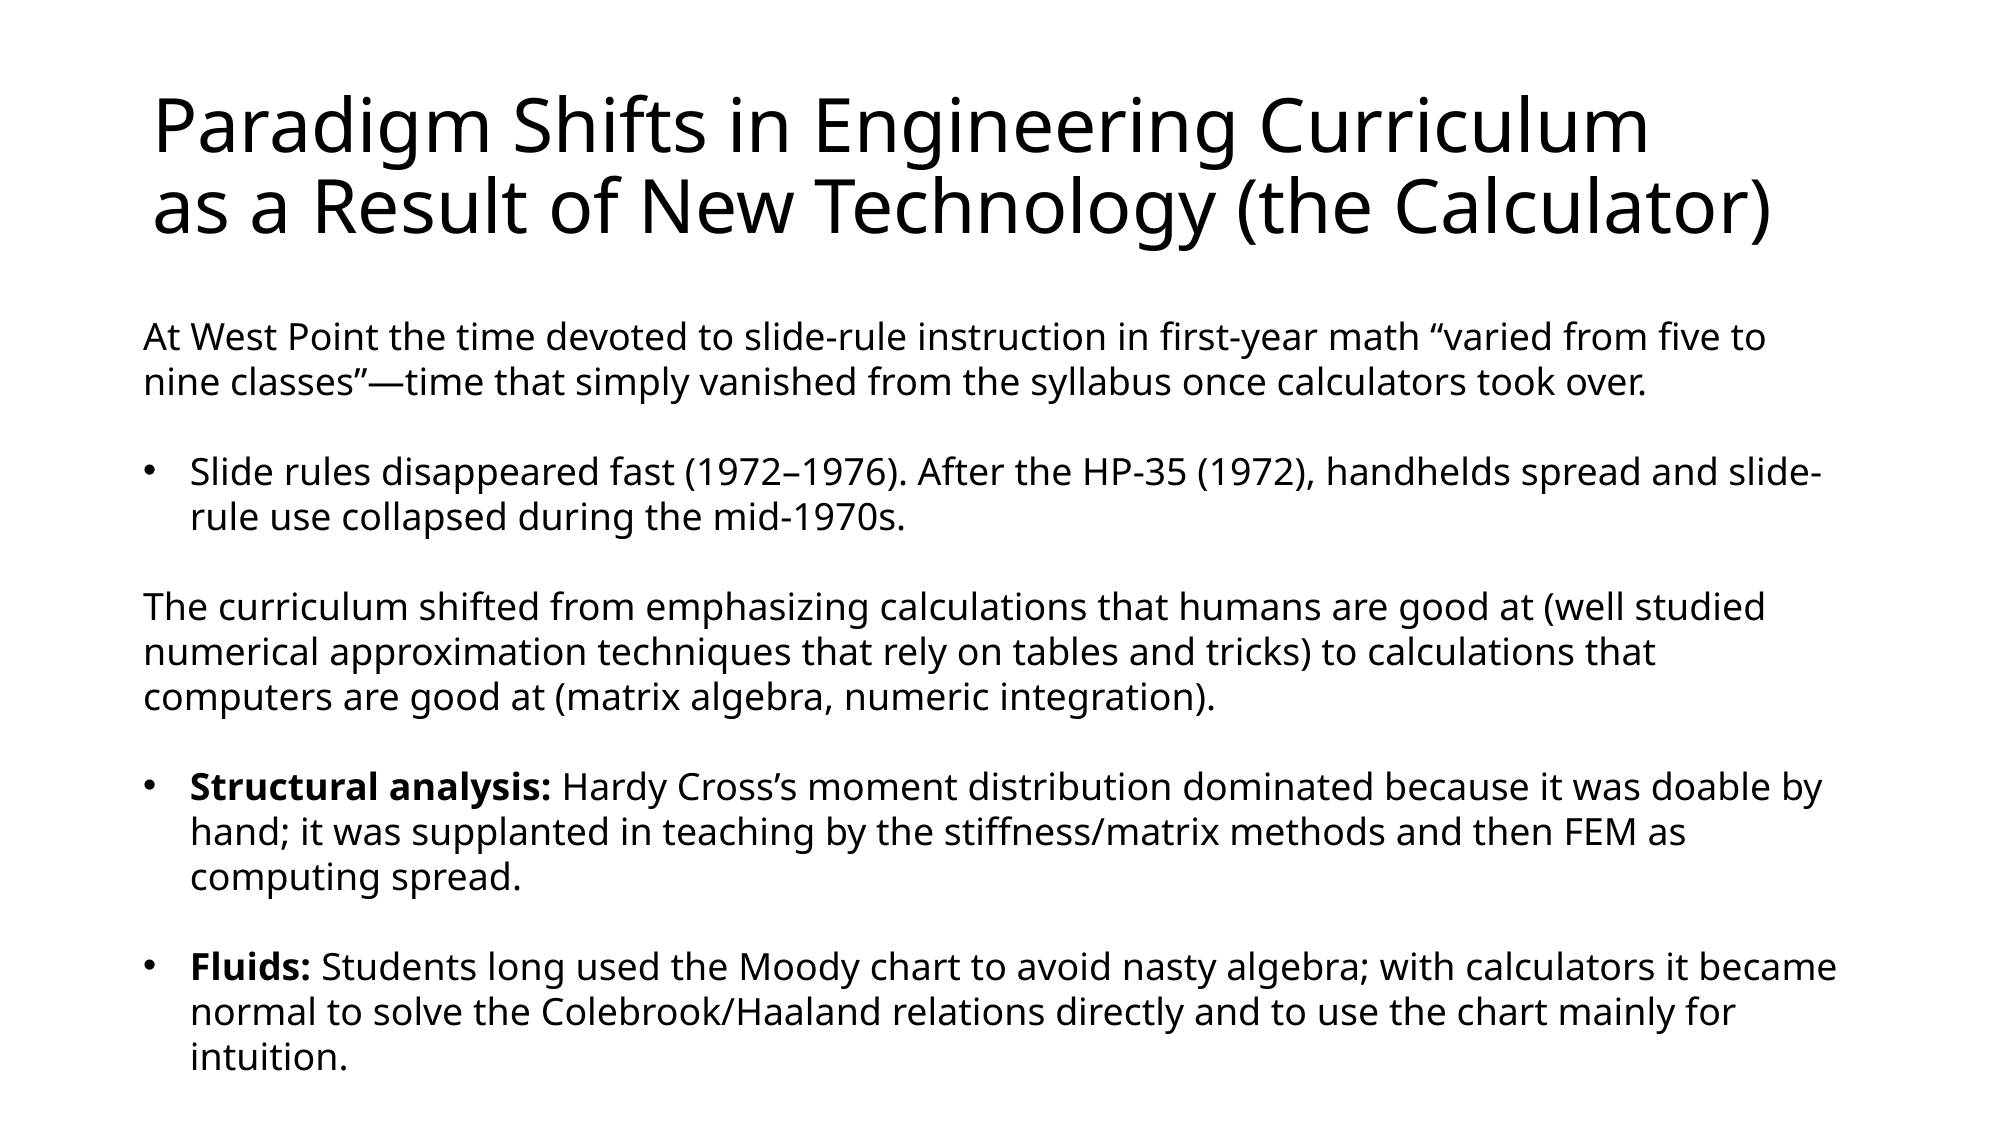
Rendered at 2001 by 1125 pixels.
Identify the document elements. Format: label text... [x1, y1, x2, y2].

title Paradigm Shifts in Engineering Curriculum as a Result of New Technology (the Calculator) [137, 59, 1863, 278]
text_box At West Point the time devoted to slide-rule instruction in first-year math “varied from five to nine classes”—time that simply vanished from the syllabus once calculators took over. Slide rules disappeared fast (1972–1976). After the HP-35 (1972), handhelds spread and slide-rule use collapsed during the mid-1970s. The curriculum shifted from emphasizing calculations that humans are good at (well studied numerical approximation techniques that rely on tables and tricks) to calculations that computers are good at (matrix algebra, numeric integration). Structural analysis: Hardy Cross’s moment distribution dominated because it was doable by hand; it was supplanted in teaching by the stiffness/matrix methods and then FEM as computing spread. Fluids: Students long used the Moody chart to avoid nasty algebra; with calculators it became normal to solve the Colebrook/Haaland relations directly and to use the chart mainly for intuition. [128, 305, 1863, 1085]
